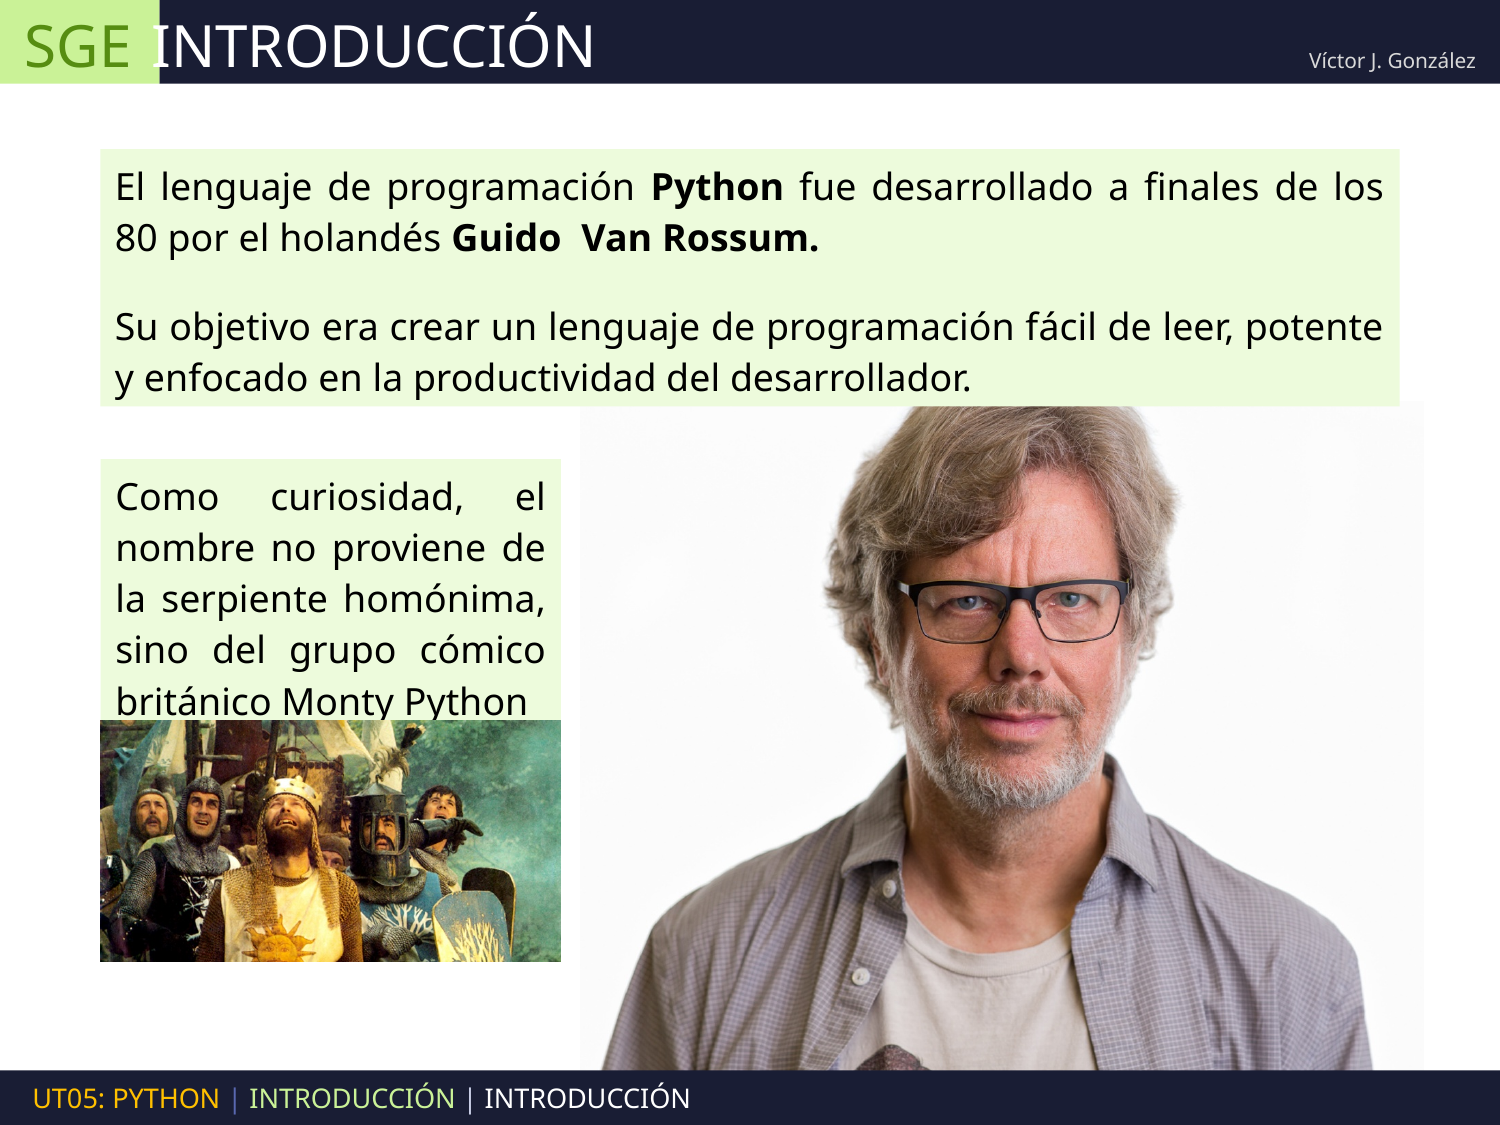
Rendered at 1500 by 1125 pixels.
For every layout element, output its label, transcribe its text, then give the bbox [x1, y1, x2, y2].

picture [100, 720, 561, 962]
text_box INTRODUCCIÓN [147, 1, 612, 86]
text_box Víctor J. González [1294, 40, 1491, 80]
text_box [0, 0, 161, 86]
text_box El lenguaje de programación Python fue desarrollado a finales de los 80 por el holandés Guido Van Rossum. Su objetivo era crear un lenguaje de programación fácil de leer, potente y enfocado en la productividad del desarrollador. [100, 149, 1400, 407]
text_box Como curiosidad, el nombre no proviene de la serpiente homónima, sino del grupo cómico británico Monty Python [100, 459, 561, 720]
picture [580, 401, 1424, 1077]
text_box UT05: PYTHON | INTRODUCCIÓN | INTRODUCCIÓN [17, 1073, 1500, 1122]
text_box [161, 0, 1500, 86]
text_box [0, 1068, 1500, 1125]
text_box SGE [10, 1, 147, 86]
